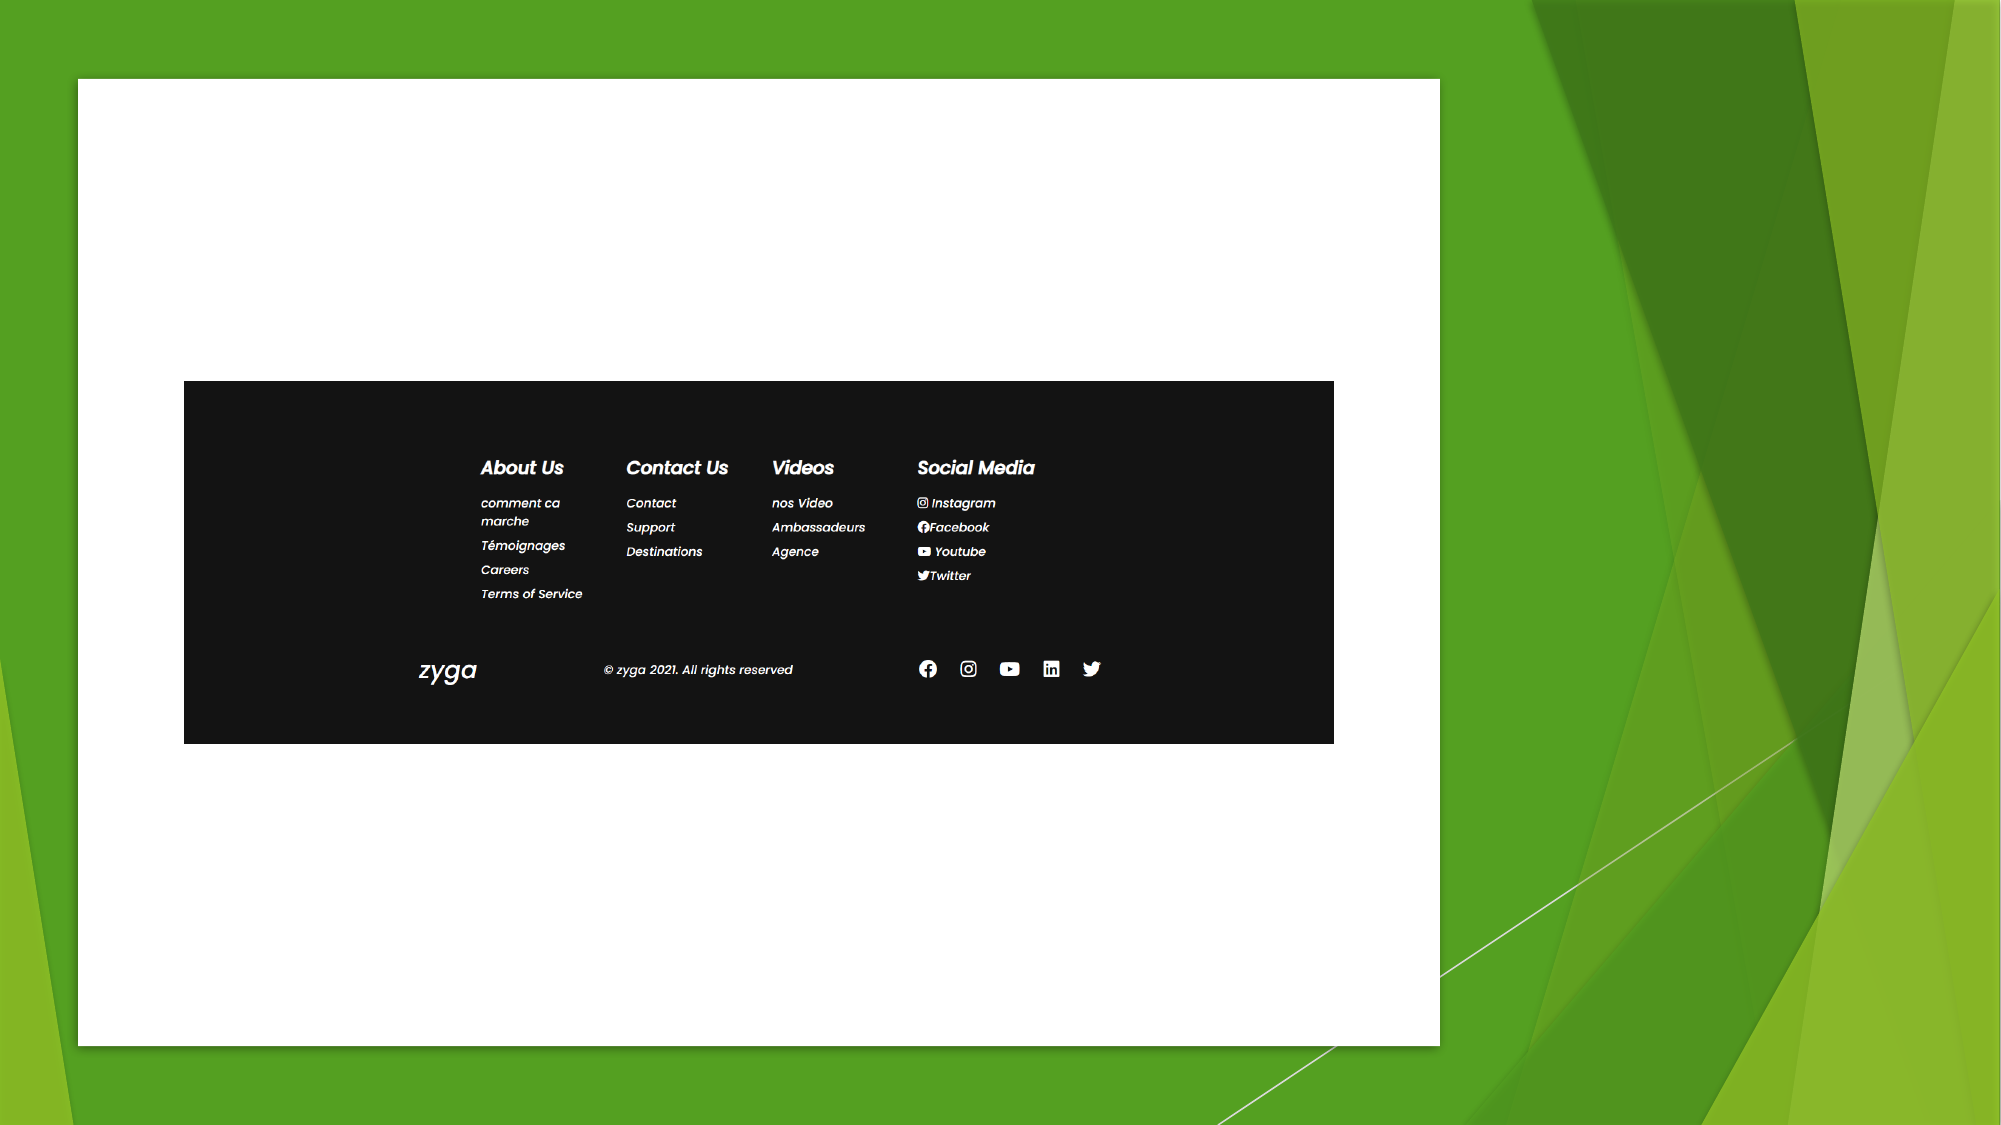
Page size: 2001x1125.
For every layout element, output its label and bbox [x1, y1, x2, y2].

text_box [0, 0, 2000, 1125]
picture [184, 380, 1335, 744]
